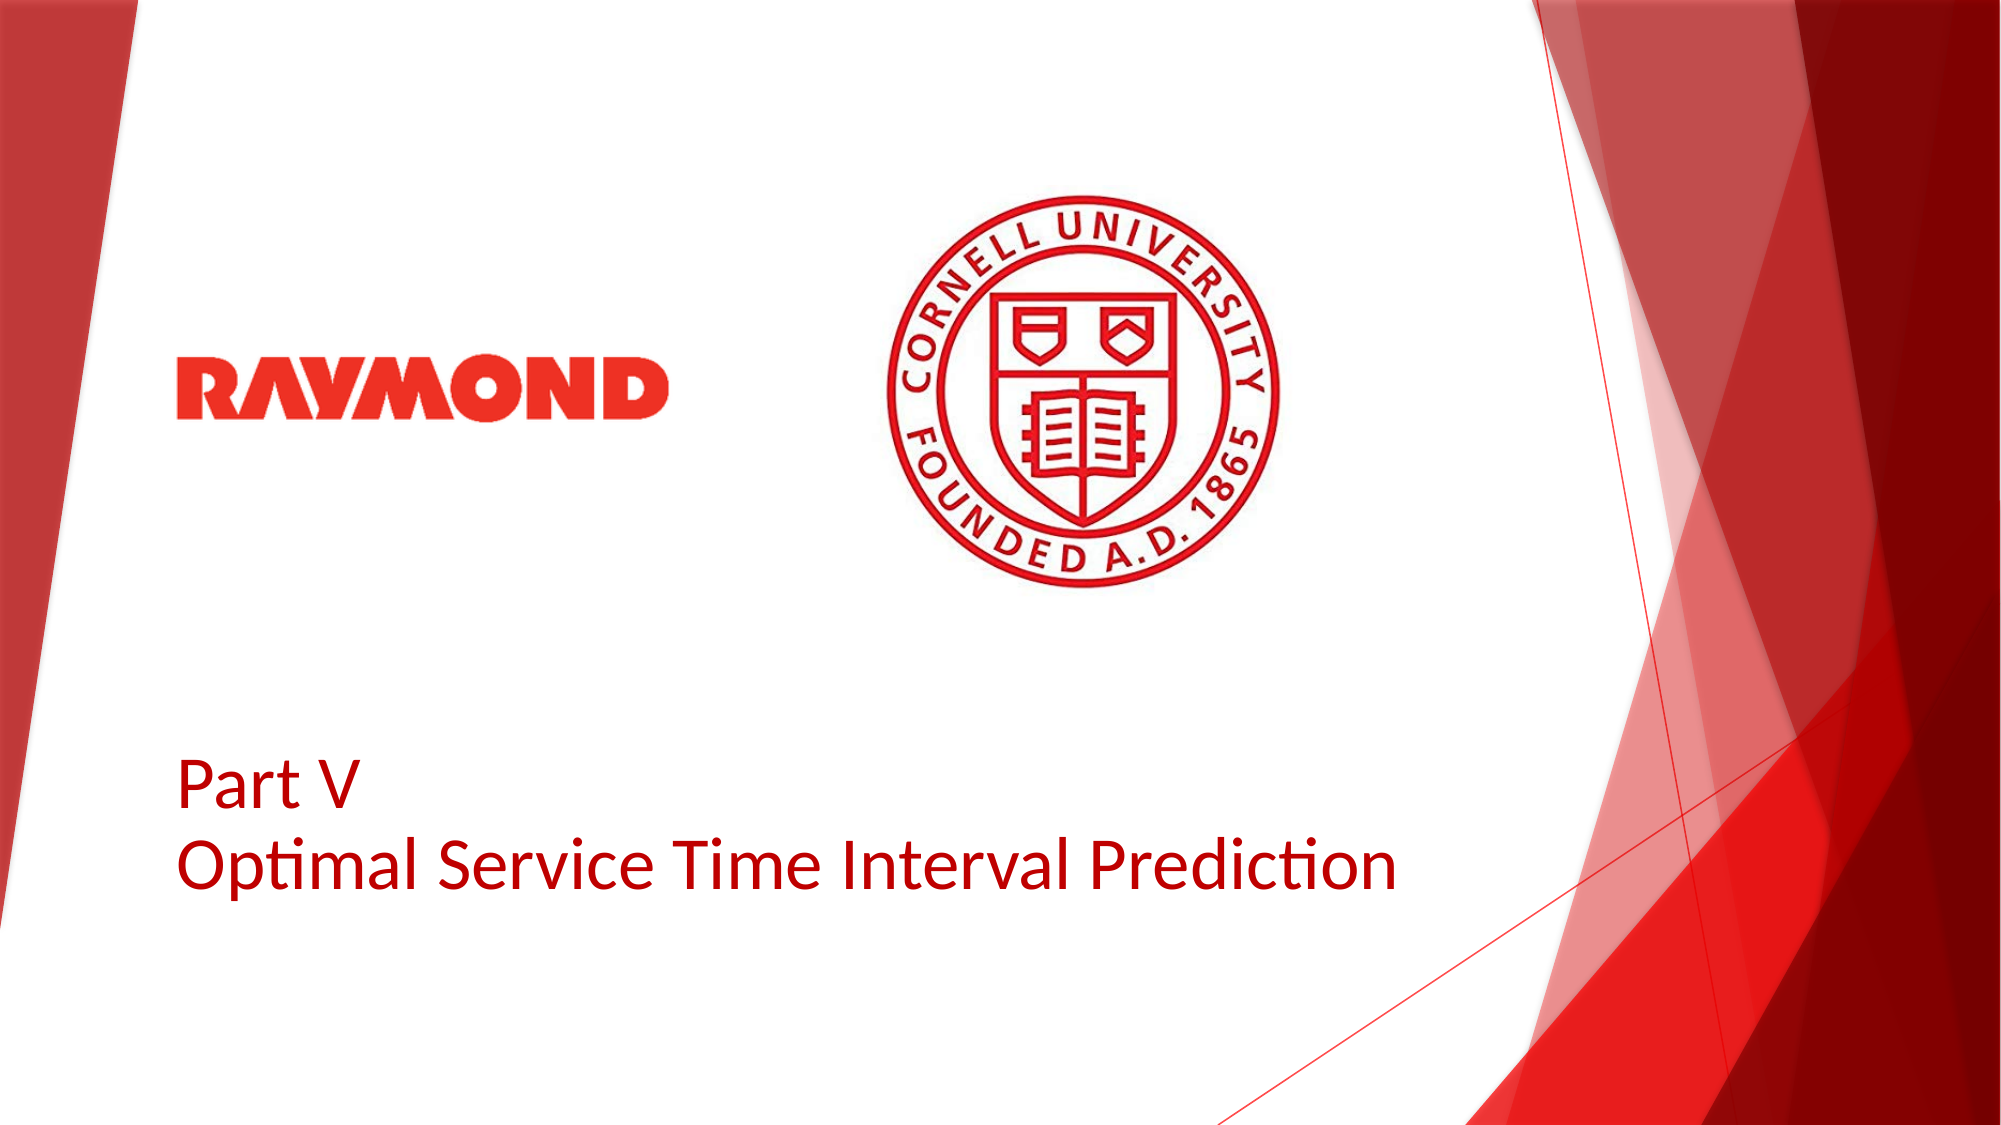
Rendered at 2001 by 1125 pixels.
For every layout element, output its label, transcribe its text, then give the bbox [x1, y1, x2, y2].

text_box Part V Optimal Service Time Interval Prediction [161, 733, 1522, 914]
picture [161, 137, 684, 660]
picture [862, 185, 1318, 598]
